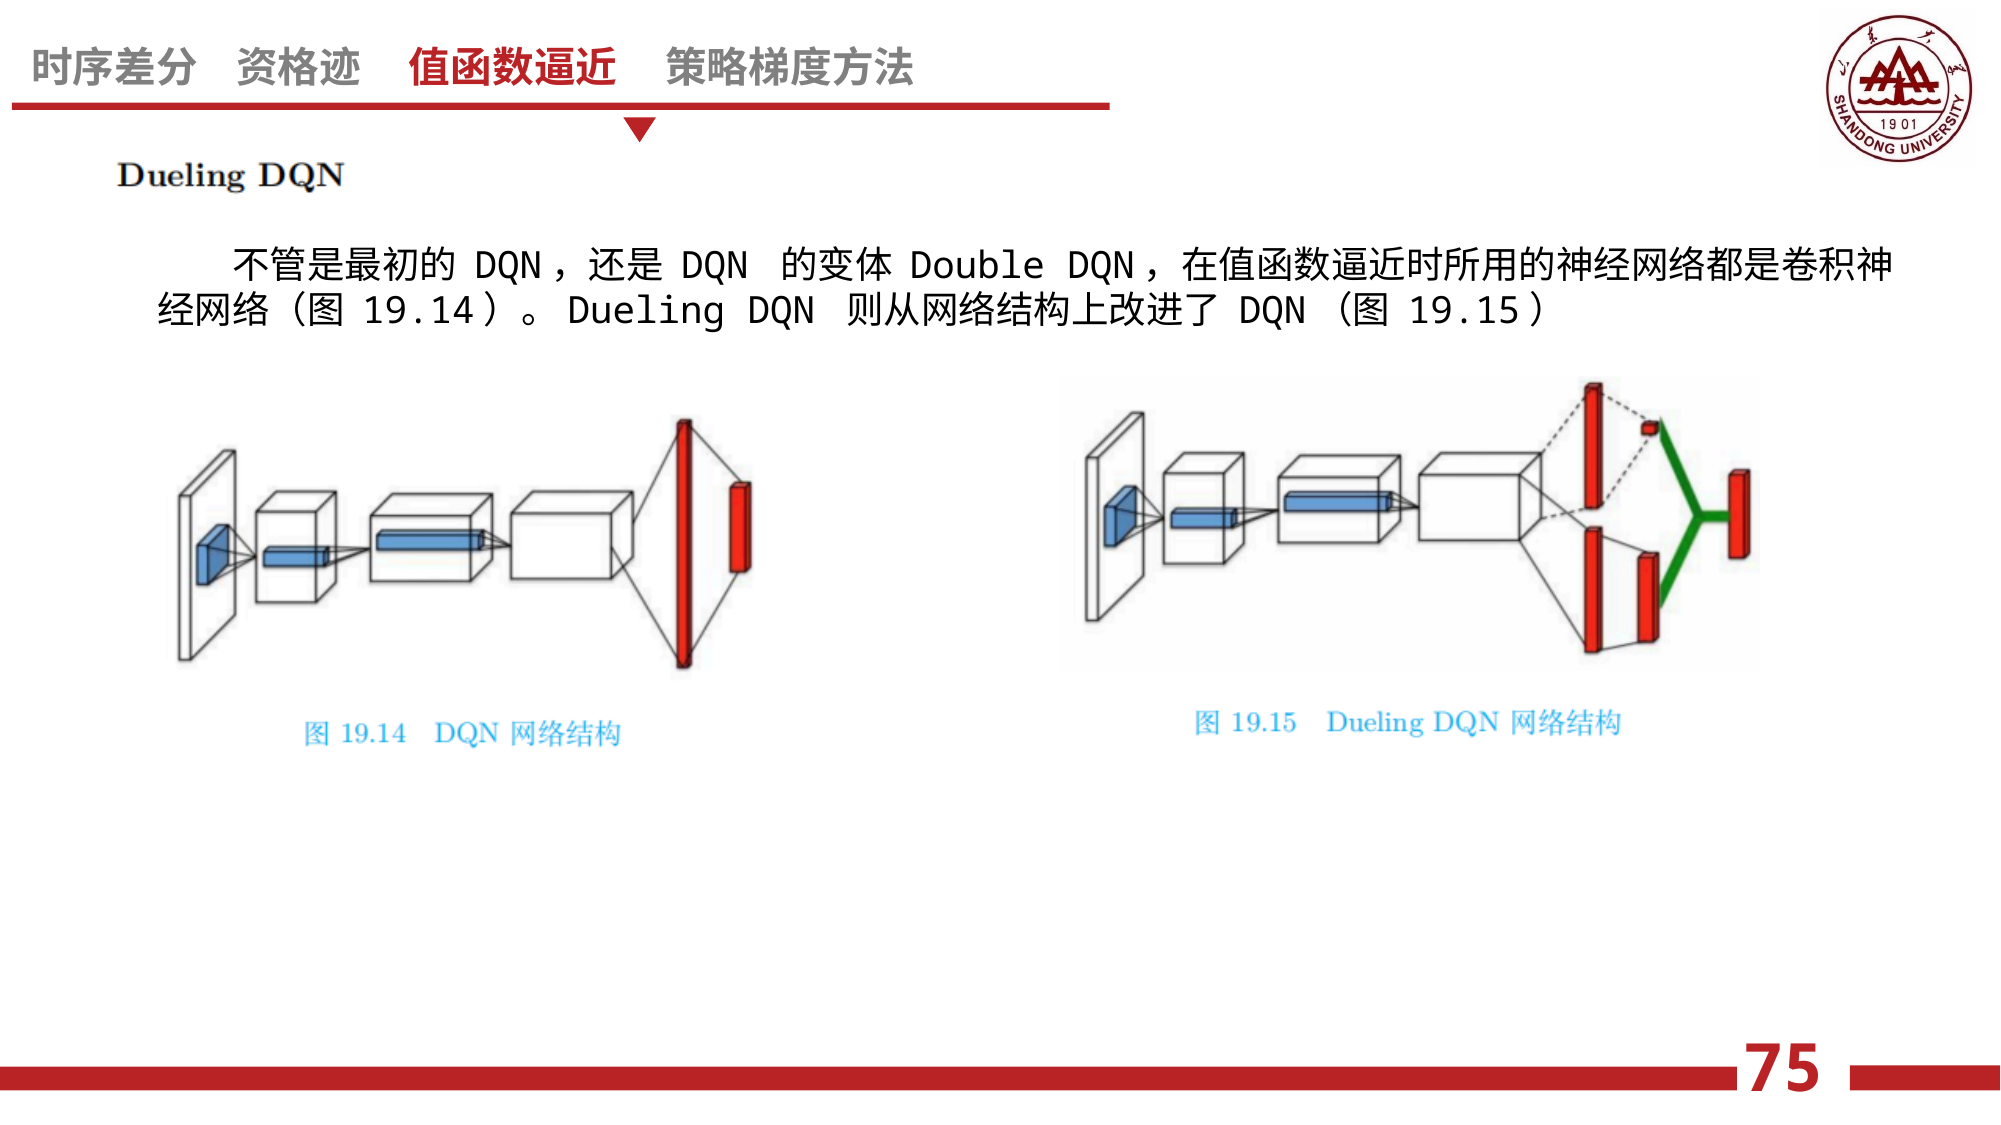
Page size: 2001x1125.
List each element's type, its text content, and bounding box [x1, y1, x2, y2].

picture [1820, 9, 1977, 167]
picture [51, 126, 352, 234]
picture [1060, 361, 1760, 755]
text_box 不管是最初的 DQN，还是 DQN 的变体 Double DQN，在值函数逼近时所用的神经网络都是卷积神经网络（图 19.14）。Dueling DQN 则从网络结构上改进了 DQN（图 19.15） [142, 233, 1920, 522]
picture [157, 399, 755, 755]
